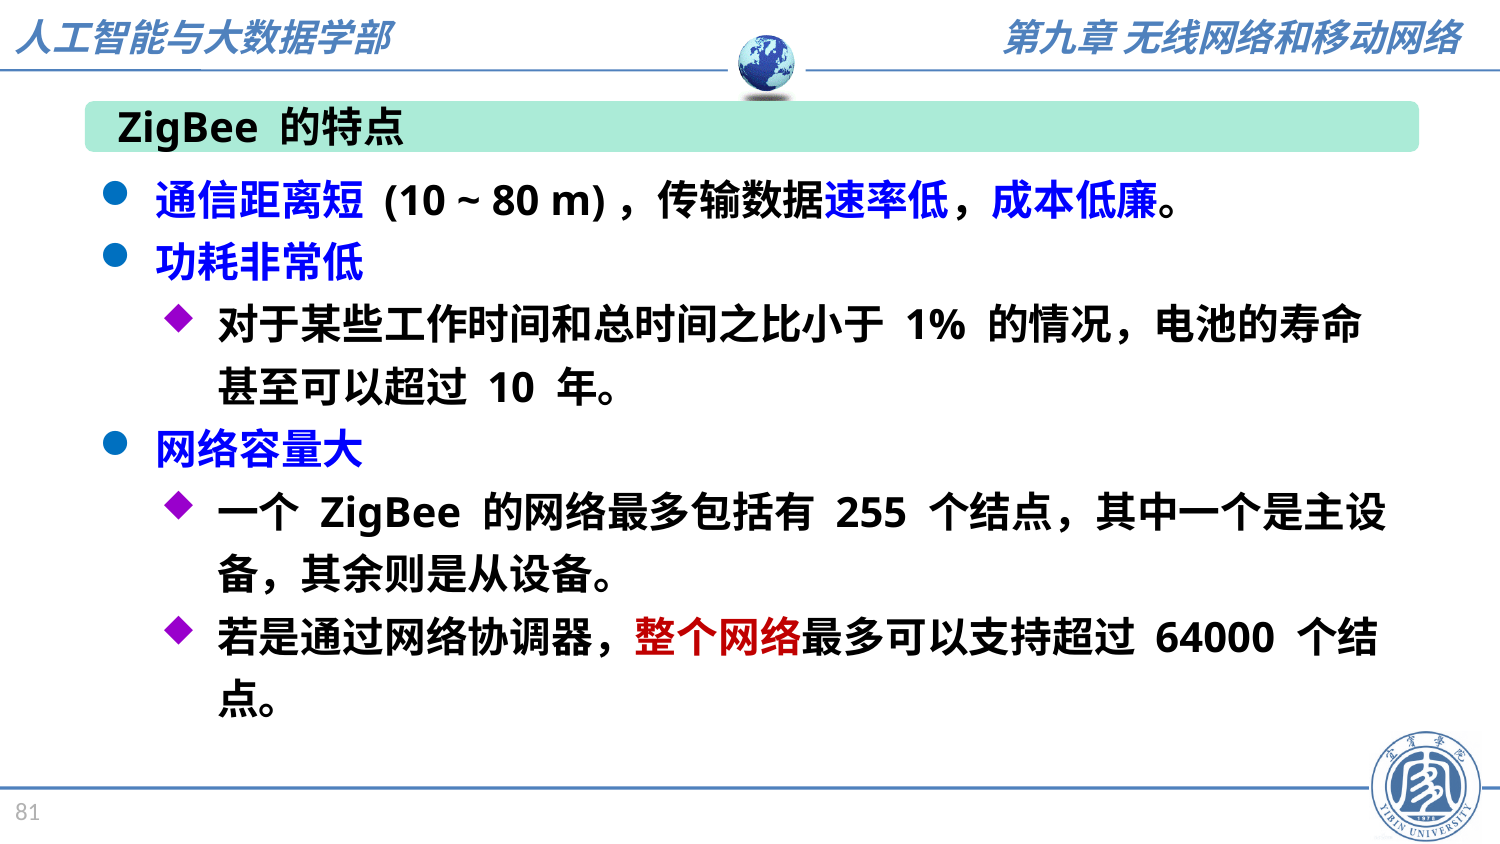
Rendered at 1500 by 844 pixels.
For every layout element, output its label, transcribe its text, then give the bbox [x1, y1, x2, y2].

text_box [84, 101, 103, 152]
text_box ZigBee 的特点 [103, 92, 420, 153]
text_box 通信距离短 (10 ~ 80 m)，传输数据速率低，成本低廉。 功耗非常低 对于某些工作时间和总时间之比小于 1% 的情况，电池的寿命甚至可以超过 10 年。 网络容量大 一个 ZigBee 的网络最多包括有 255 个结点，其中一个是主设备，其余则是从设备。 若是通过网络协调器，整个网络最多可以支持超过 64000 个结点。 [84, 153, 1420, 731]
text_box [420, 101, 1420, 152]
slide_number 81 [0, 787, 350, 833]
picture [736, 33, 796, 101]
